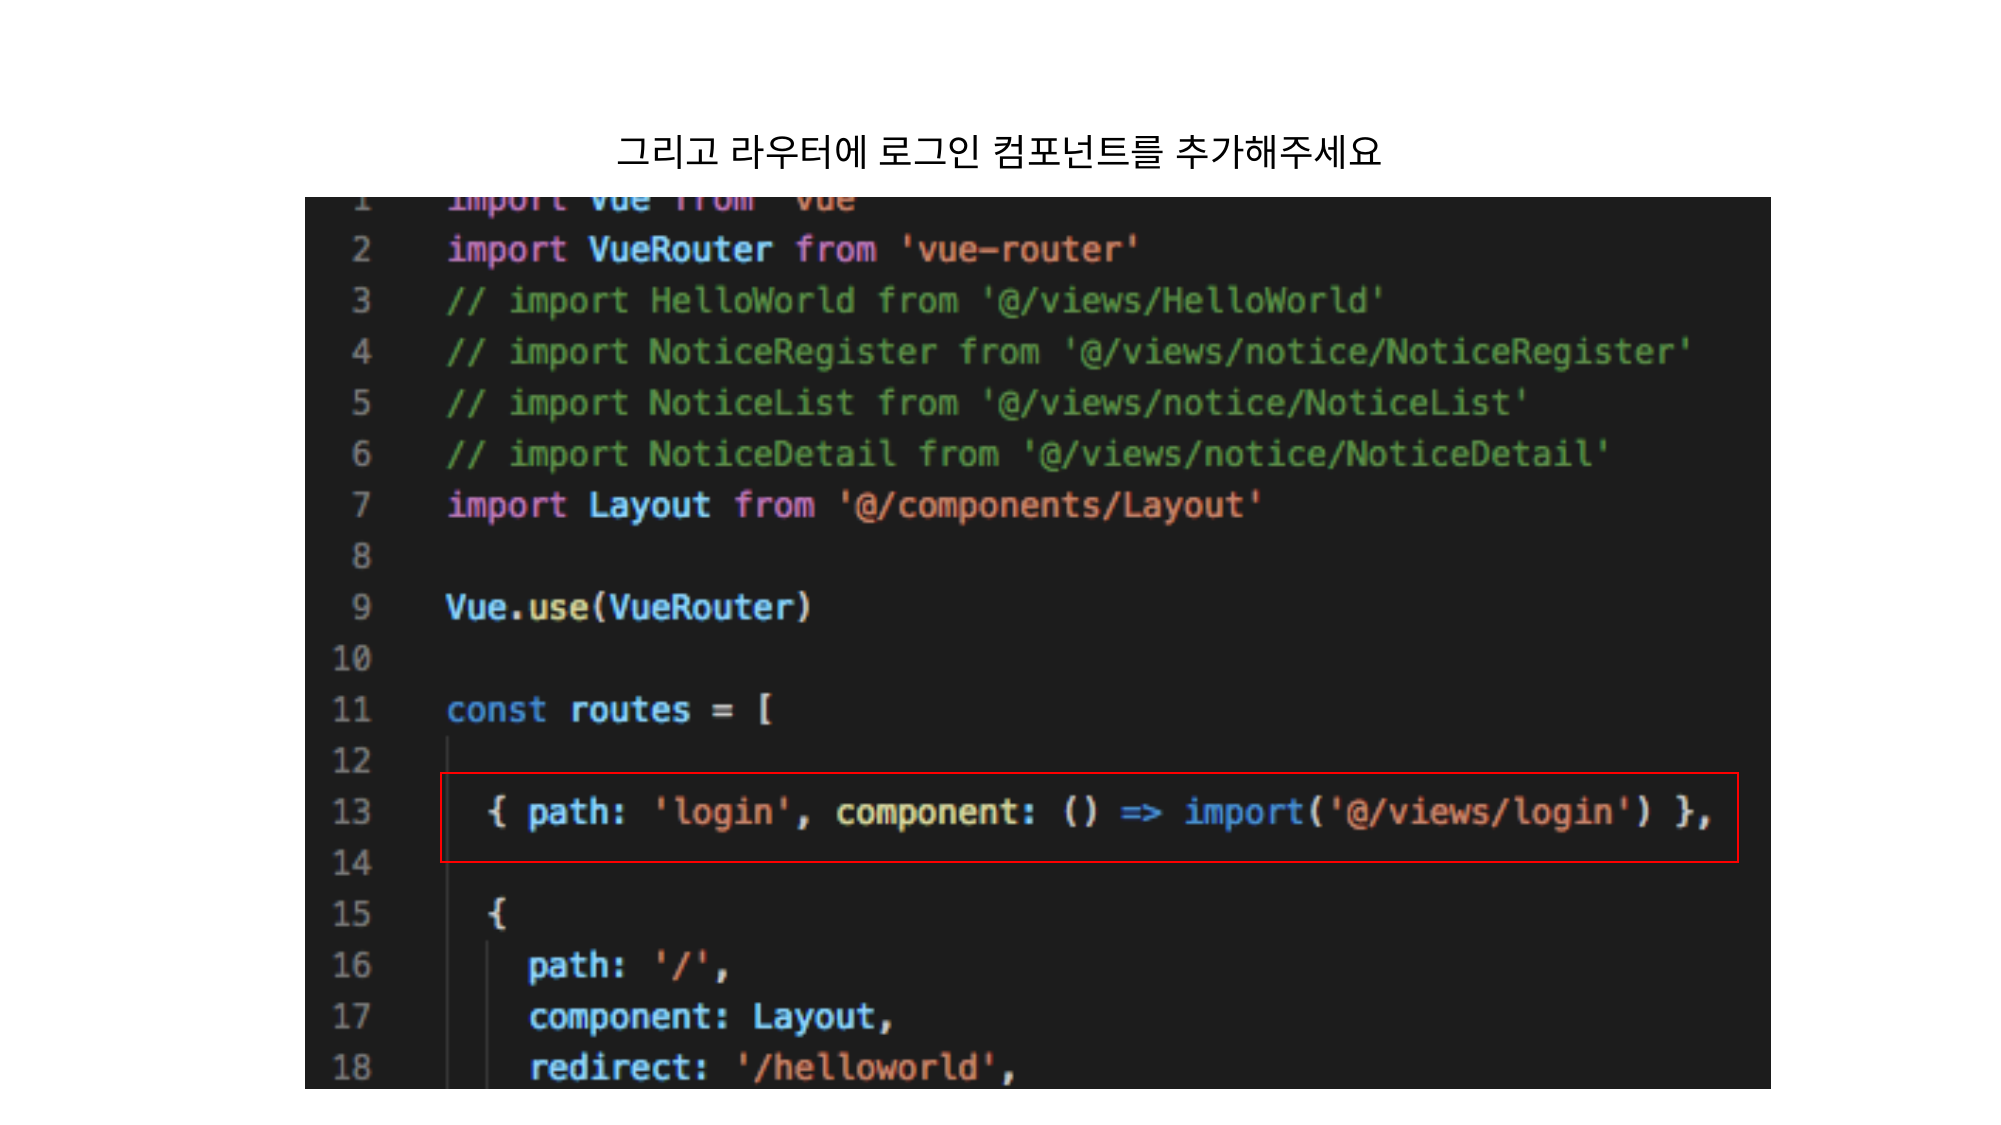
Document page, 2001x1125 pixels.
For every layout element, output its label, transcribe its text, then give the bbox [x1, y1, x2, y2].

picture [305, 196, 1771, 1089]
text_box 그리고 라우터에 로그인 컴포넌트를 추가해주세요 [601, 121, 1399, 182]
